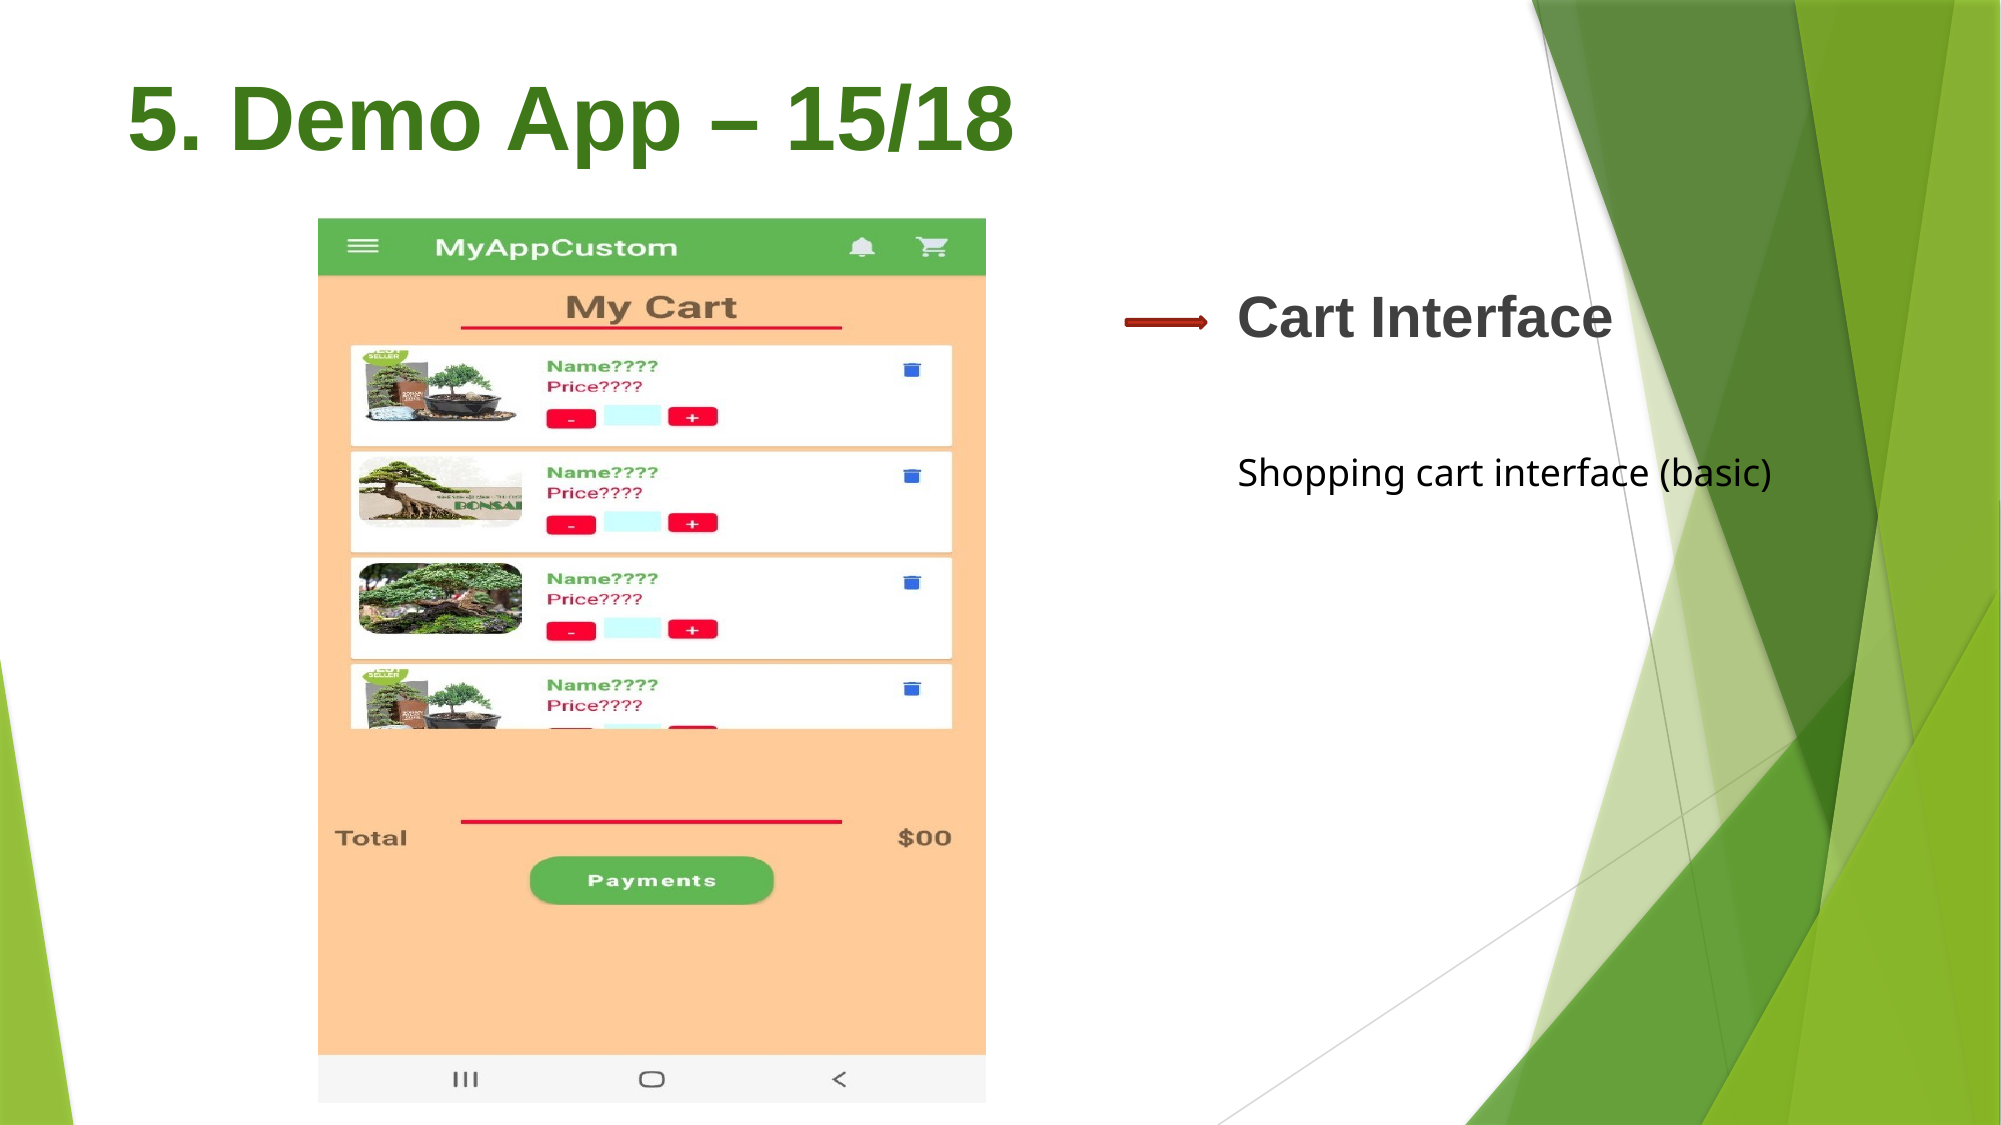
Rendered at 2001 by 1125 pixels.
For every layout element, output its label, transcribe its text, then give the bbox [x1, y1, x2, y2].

text_box Shopping cart interface (basic) [1222, 441, 1909, 502]
title 5. Demo App – 15/18 [112, 51, 1595, 236]
picture [317, 179, 987, 1104]
list Cart Interface [1222, 271, 1940, 385]
text_box [1124, 315, 1208, 330]
